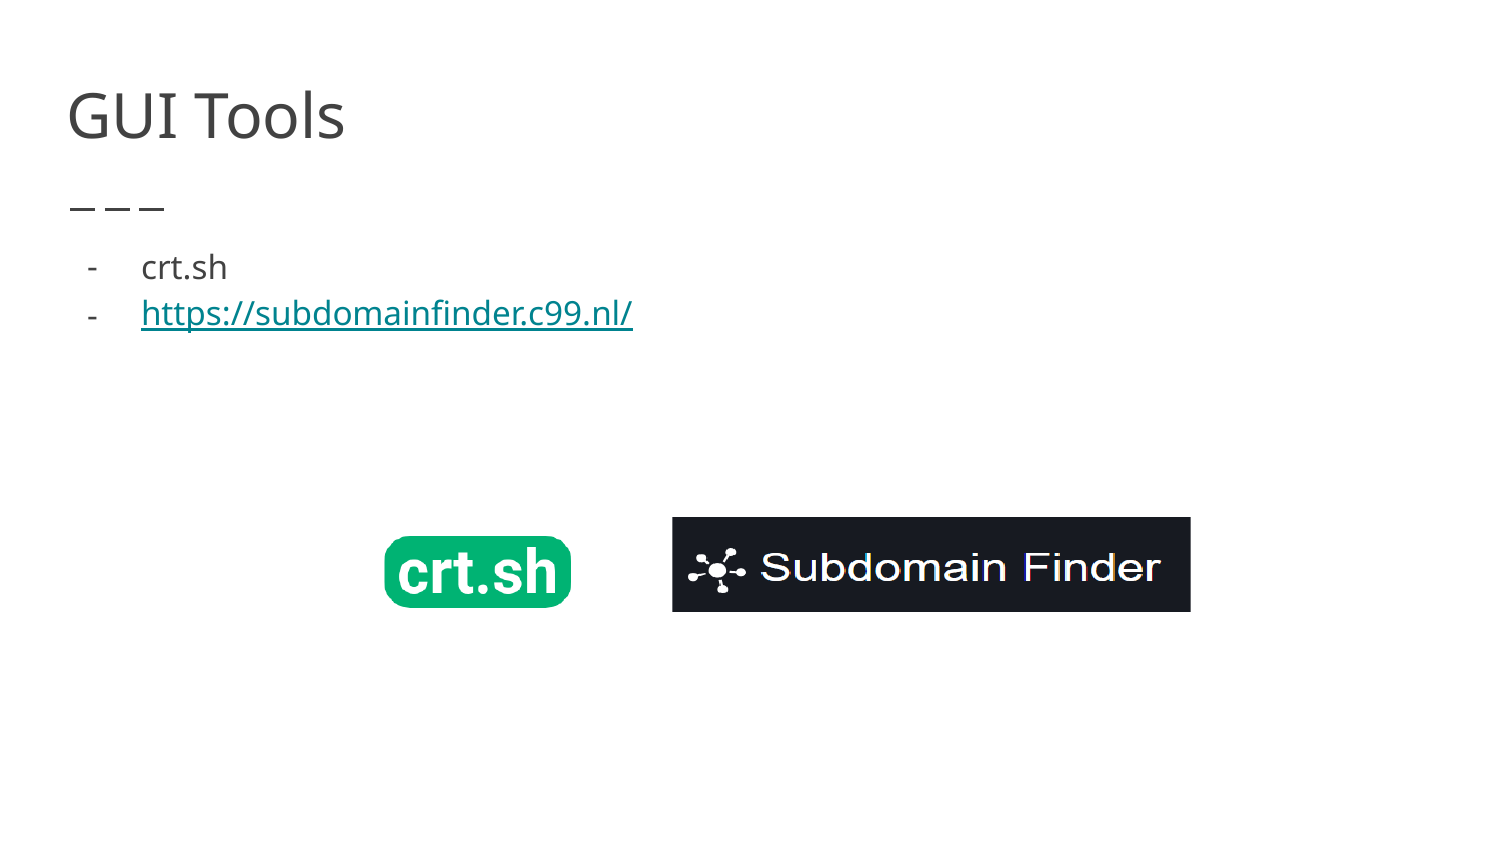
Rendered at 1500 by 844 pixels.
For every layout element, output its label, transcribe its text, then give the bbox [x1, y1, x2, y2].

picture [672, 516, 1191, 612]
picture [380, 475, 575, 670]
list crt.sh https://subdomainfinder.c99.nl/ [51, 224, 1449, 734]
title GUI Tools [51, 61, 1449, 182]
